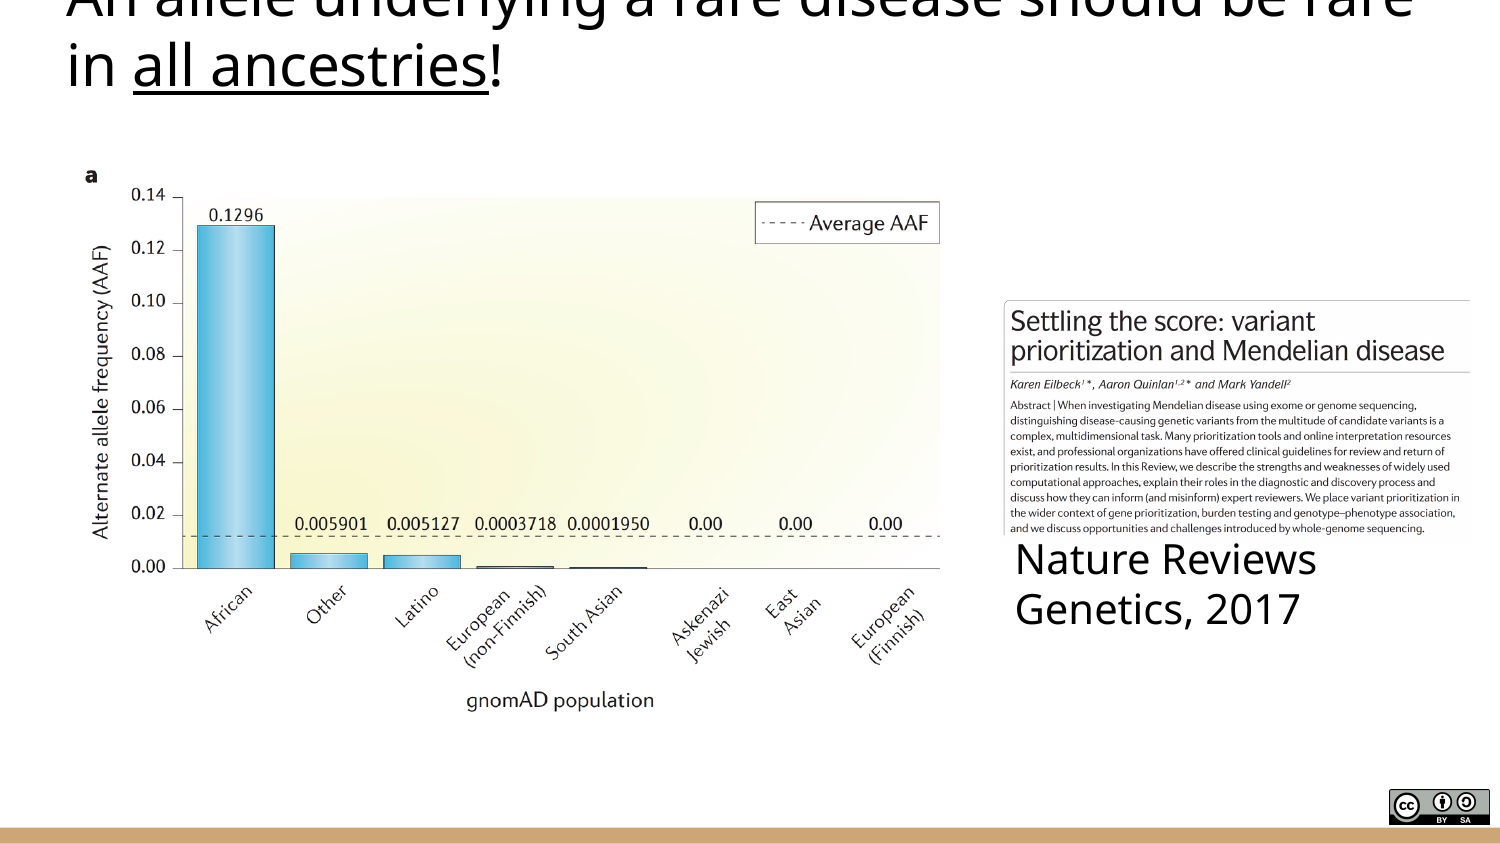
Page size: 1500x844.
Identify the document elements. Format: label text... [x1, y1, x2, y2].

picture [63, 158, 962, 726]
text_box Nature Reviews Genetics, 2017 [999, 546, 1492, 619]
title An allele underlying a rare disease should be rare in all ancestries! [51, 10, 1449, 114]
picture [1389, 789, 1490, 825]
picture [999, 297, 1475, 547]
